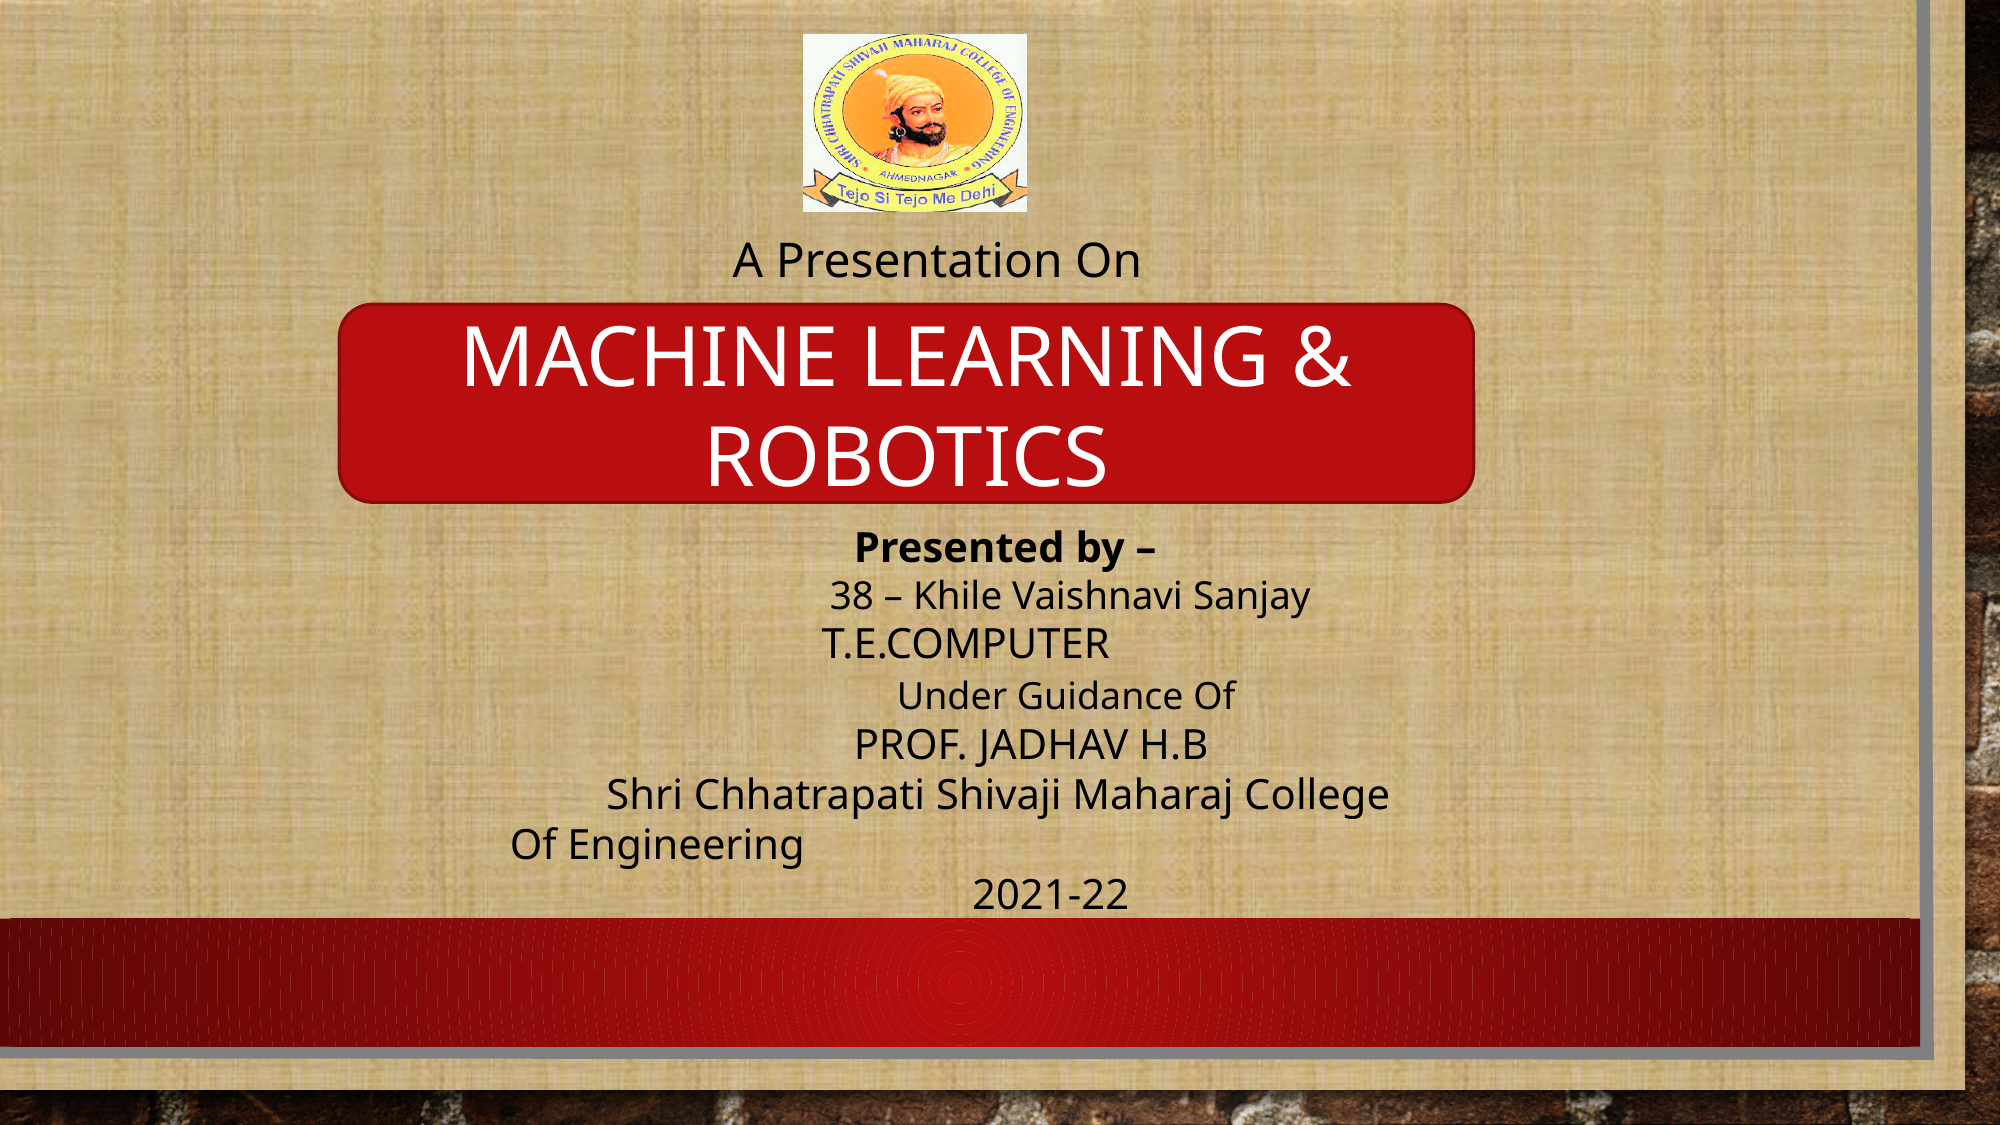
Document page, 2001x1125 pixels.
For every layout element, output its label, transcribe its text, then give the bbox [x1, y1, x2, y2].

text_box A Presentation On [717, 221, 1431, 295]
text_box Presented by – 38 – Khile Vaishnavi Sanjay T.E.COMPUTER Under Guidance Of PROF. JADHAV H.B Shri Chhatrapati Shivaji Maharaj College Of Engineering 2021-22 [495, 513, 1461, 925]
text_box MACHINE LEARNING & ROBOTICS [337, 302, 1476, 504]
picture [0, 0, 1919, 918]
picture [0, 0, 2000, 1125]
